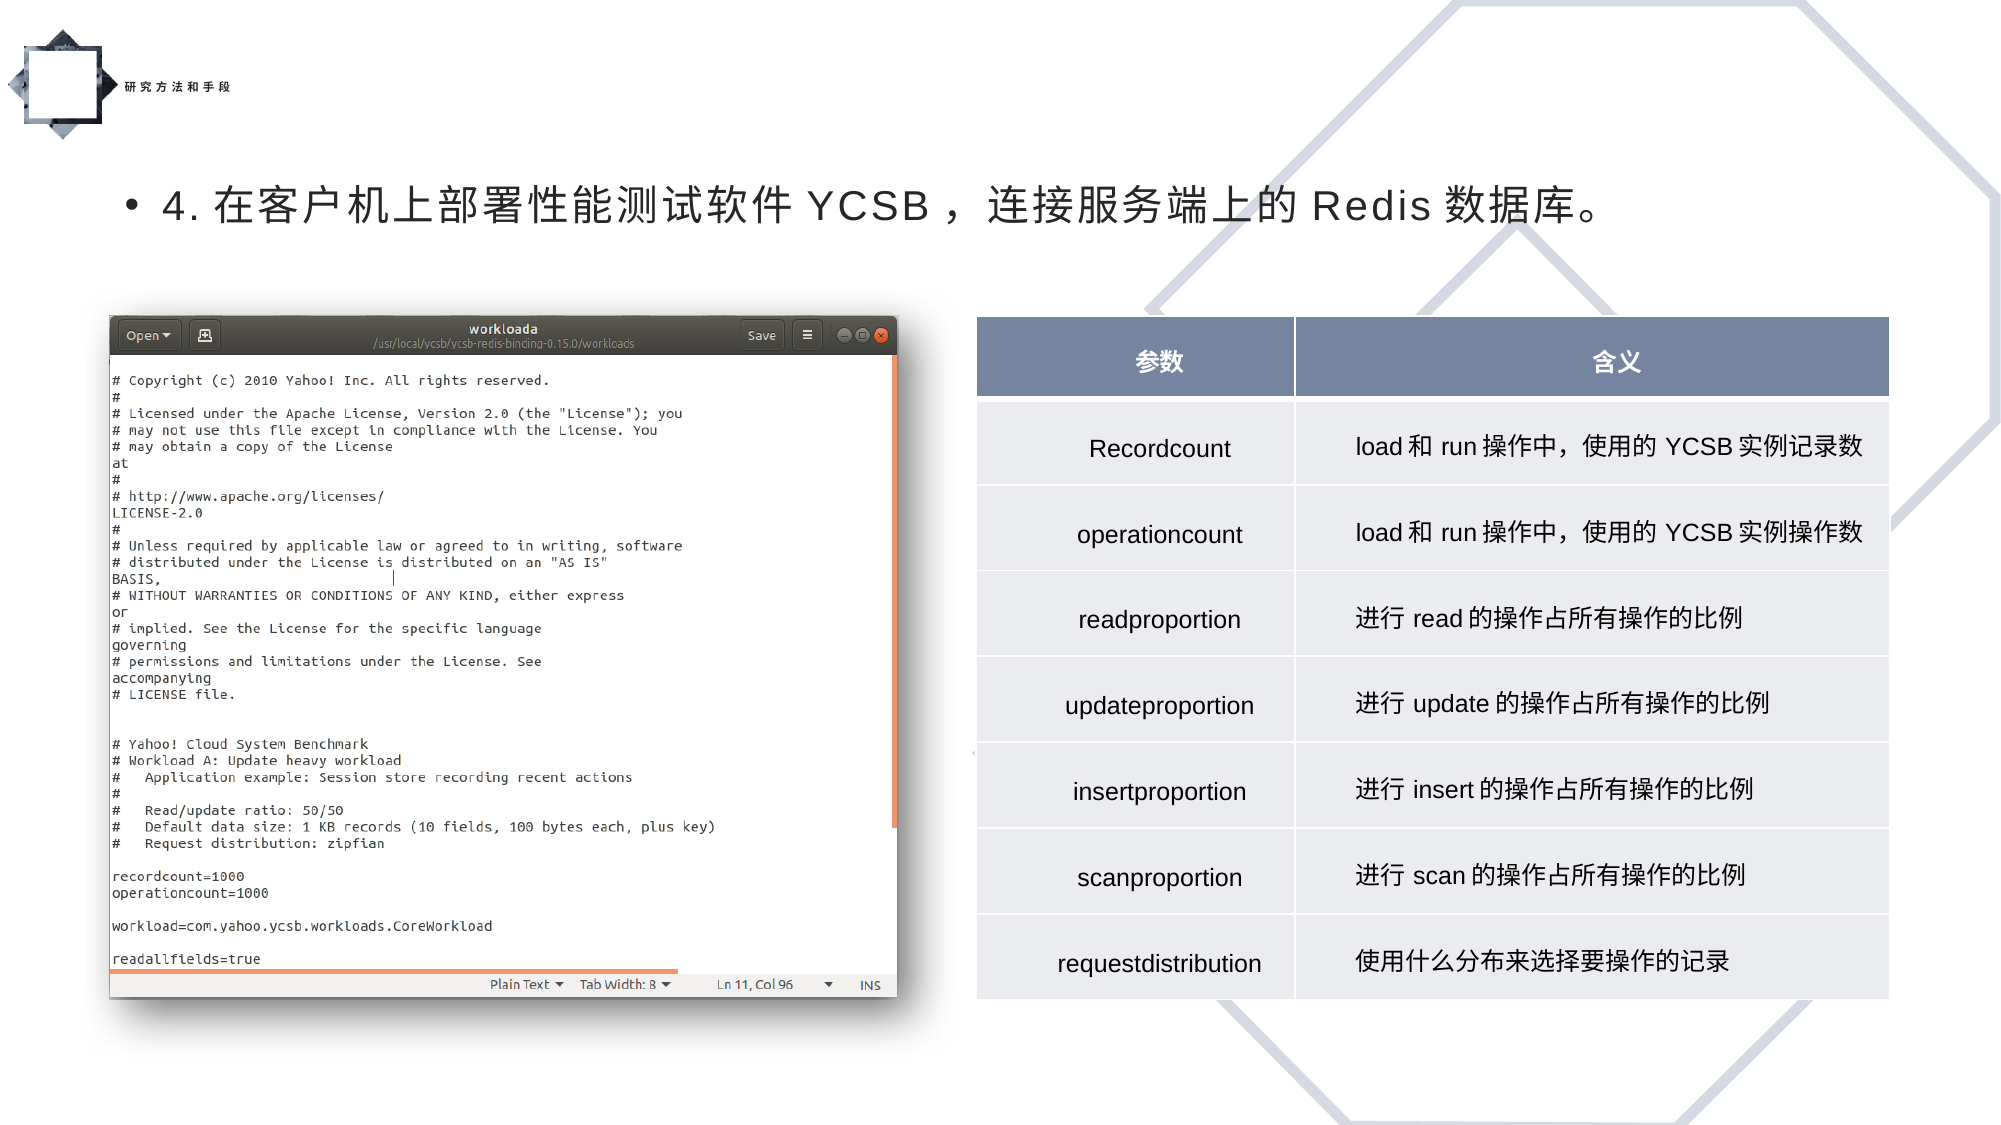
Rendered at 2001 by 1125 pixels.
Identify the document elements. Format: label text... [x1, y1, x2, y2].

table_cell load和run操作中，使用的YCSB实例记录数 [1296, 402, 1889, 484]
table_cell Recordcount [977, 402, 1294, 484]
table_cell 进行scan的操作占所有操作的比例 [1296, 829, 1889, 913]
table_cell 进行read的操作占所有操作的比例 [1296, 571, 1889, 655]
table_cell operationcount [977, 486, 1294, 570]
table_header 含义 [1296, 317, 1889, 396]
picture [7, 29, 118, 140]
picture [109, 315, 899, 1000]
title 研究方法和手段 [109, 72, 1891, 146]
table_cell load和run操作中，使用的YCSB实例操作数 [1296, 486, 1889, 570]
table_cell readproportion [977, 571, 1294, 655]
table_cell requestdistribution [977, 915, 1294, 999]
table_cell insertproportion [977, 743, 1294, 827]
table_cell 进行insert的操作占所有操作的比例 [1296, 743, 1889, 827]
table_cell 使用什么分布来选择要操作的记录 [1296, 915, 1889, 999]
table_cell scanproportion [977, 829, 1294, 913]
list 4.在客户机上部署性能测试软件YCSB，连接服务端上的Redis数据库。 [109, 156, 1891, 1041]
table_cell 进行update的操作占所有操作的比例 [1296, 657, 1889, 741]
table_header 参数 [977, 317, 1294, 396]
table_cell updateproportion [977, 657, 1294, 741]
